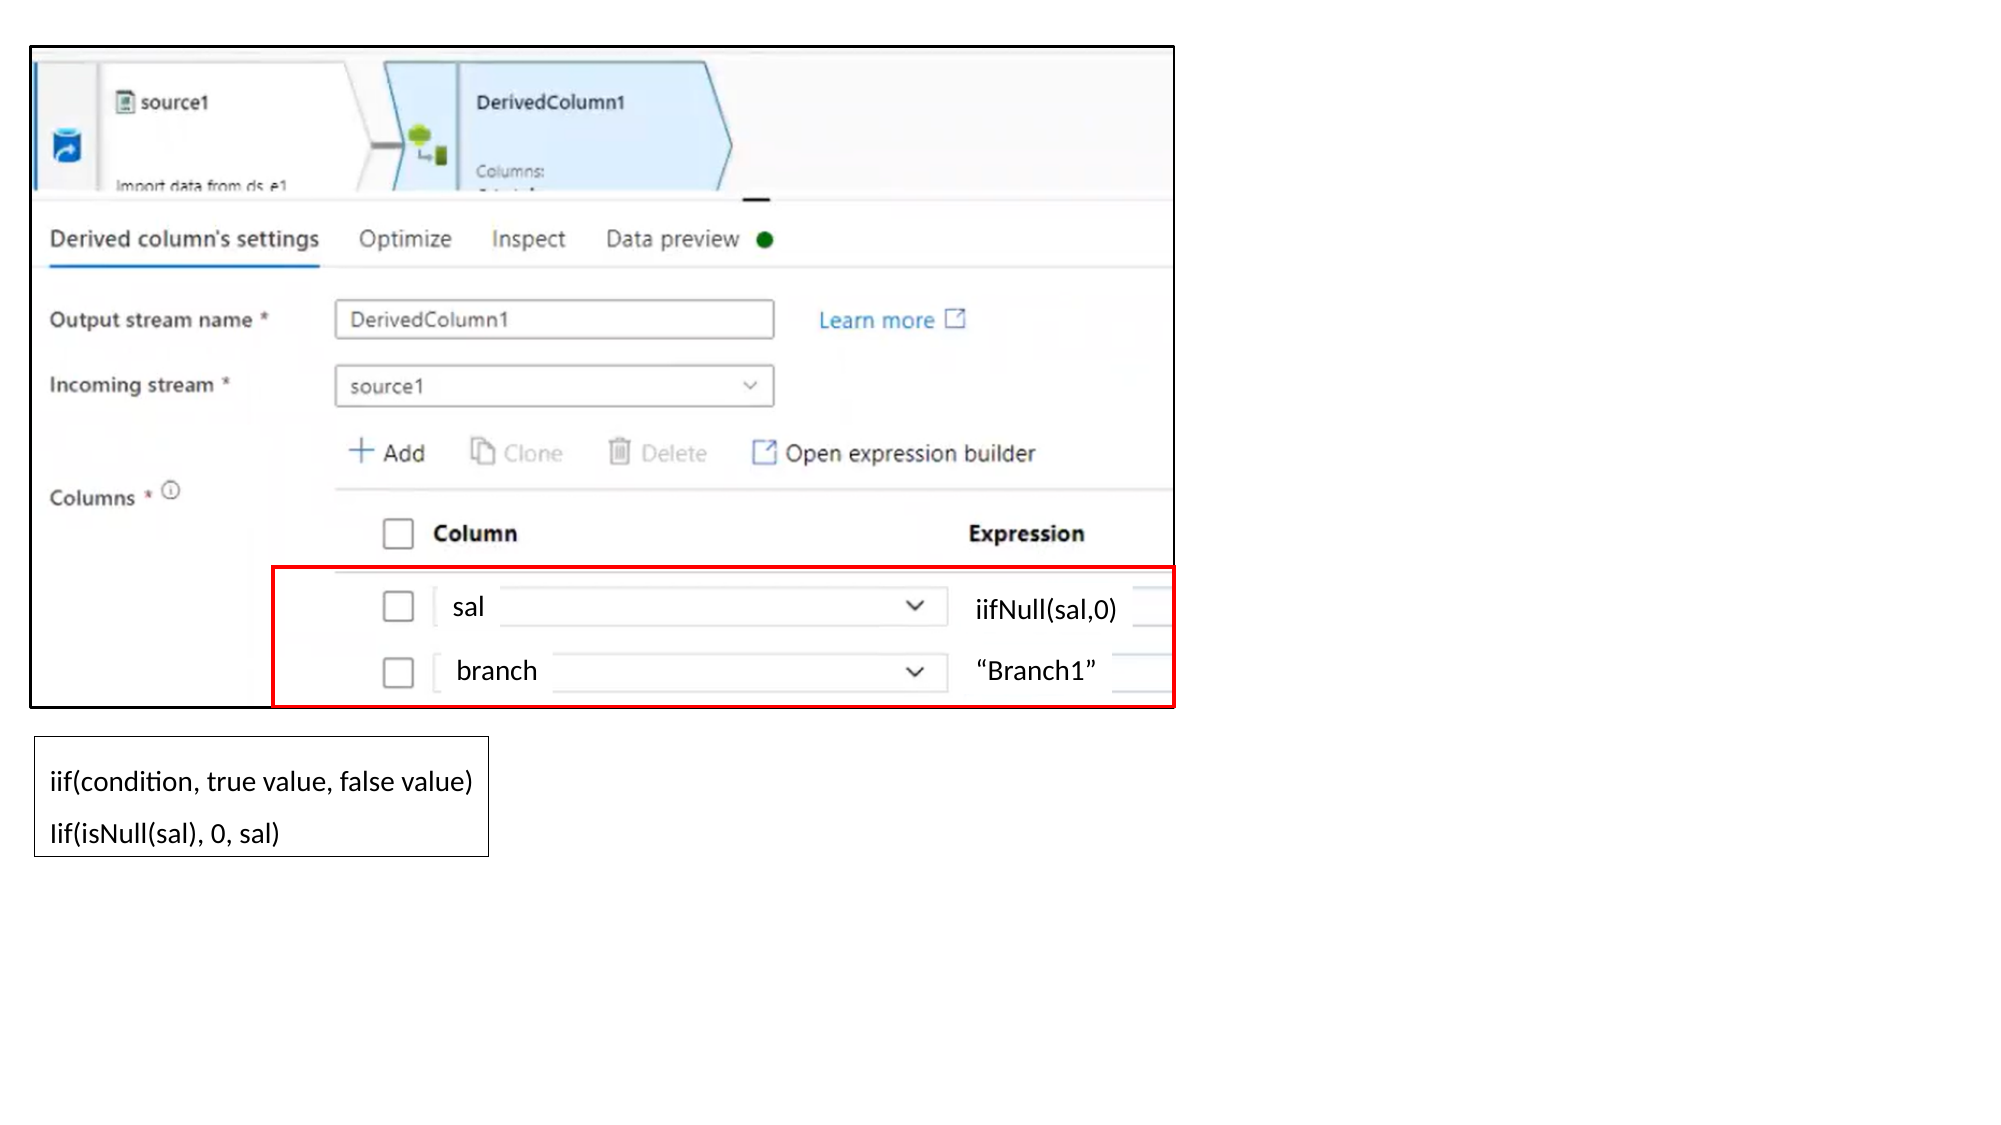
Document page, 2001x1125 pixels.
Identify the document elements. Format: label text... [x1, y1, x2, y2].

picture [31, 47, 1173, 707]
text_box iif(condition, true value, false value) Iif(isNull(sal), 0, sal) [34, 736, 489, 857]
